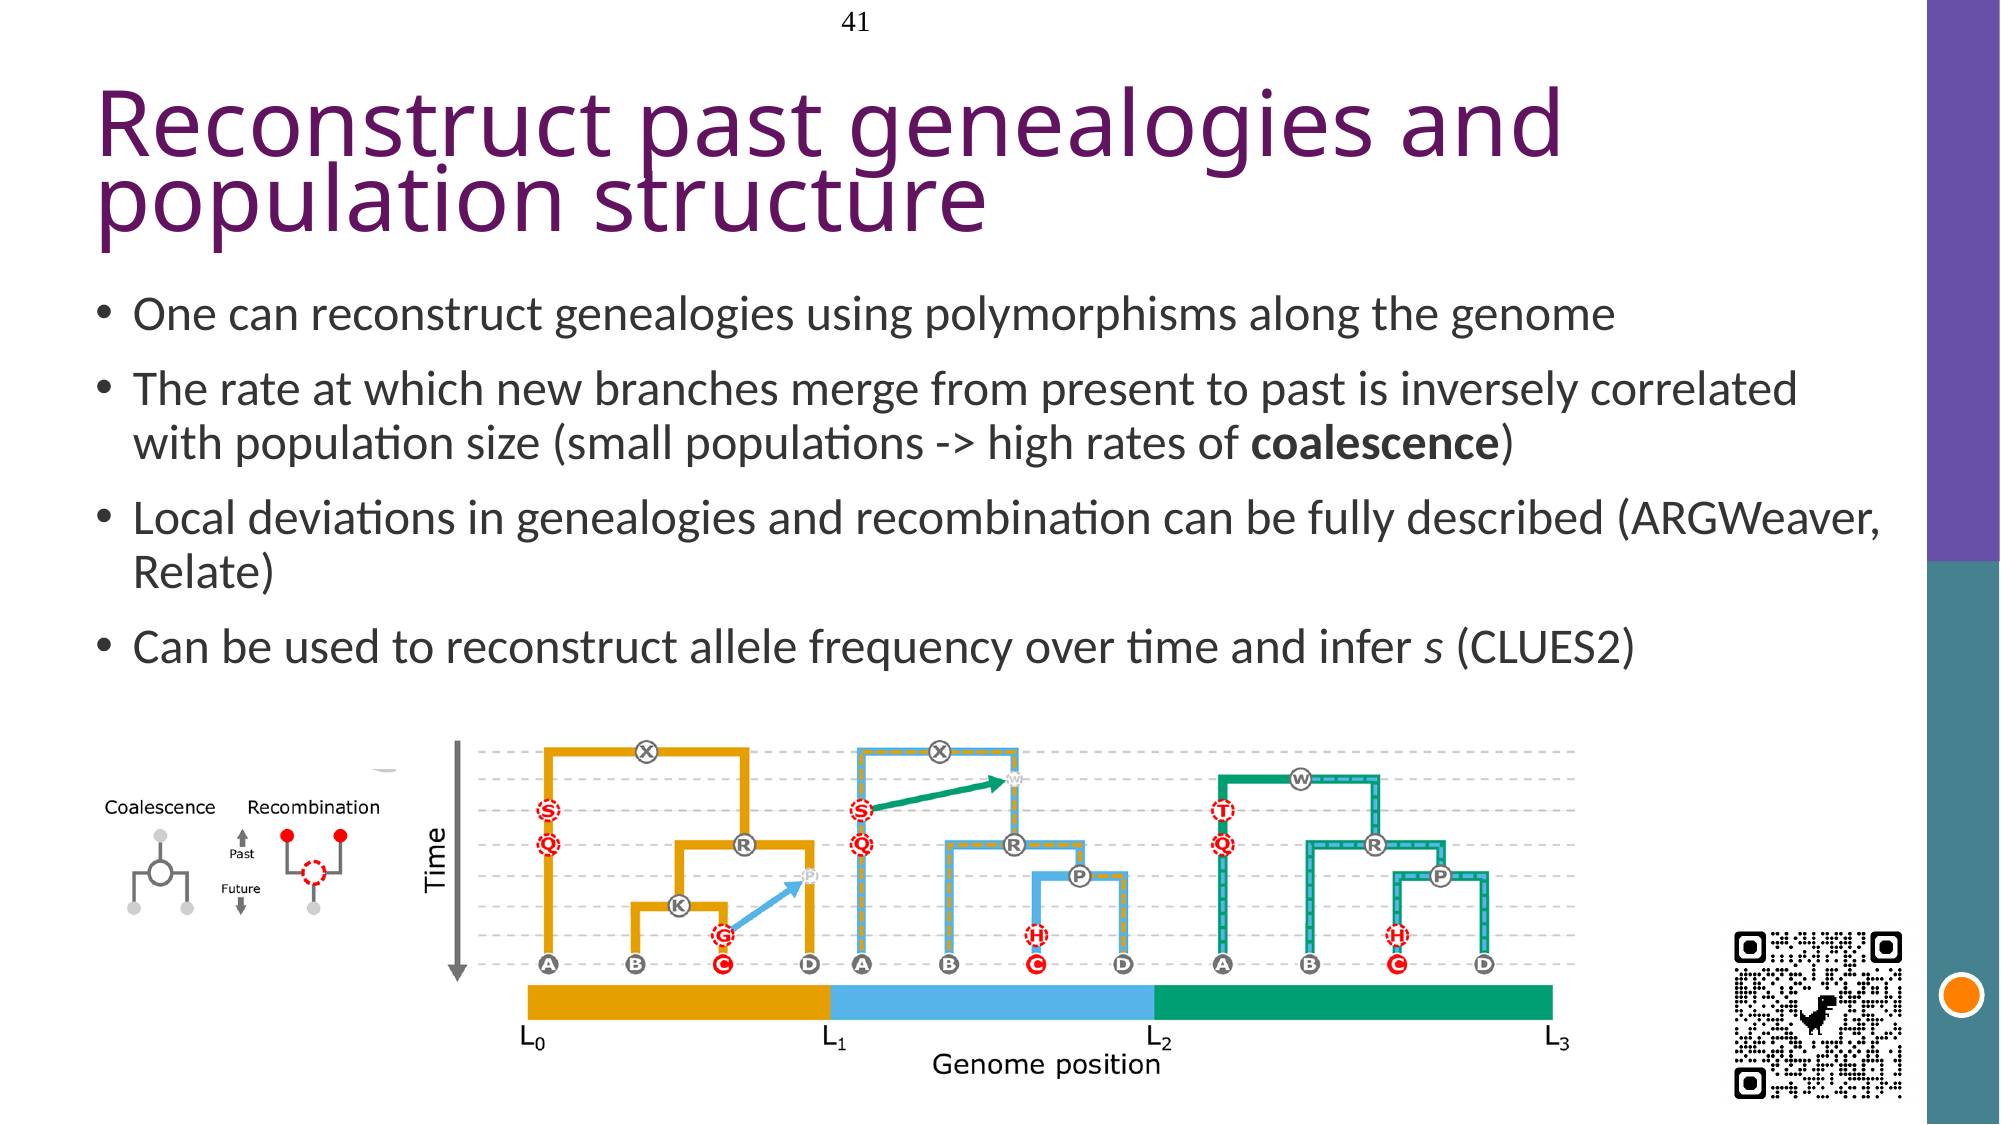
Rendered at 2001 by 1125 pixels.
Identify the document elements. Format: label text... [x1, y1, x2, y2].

title Reconstruct past genealogies and population structure [79, 91, 1907, 278]
list One can reconstruct genealogies using polymorphisms along the genome The rate at which new branches merge from present to past is inversely correlated with population size (small populations -> high rates of coalescence) Local deviations in genealogies and recombination can be fully described (ARGWeaver, Relate) Can be used to reconstruct allele frequency over time and infer s (CLUES2) [80, 280, 1912, 1006]
picture [104, 702, 1601, 1079]
picture [1716, 913, 1920, 1117]
text_box [1941, 974, 1983, 1016]
